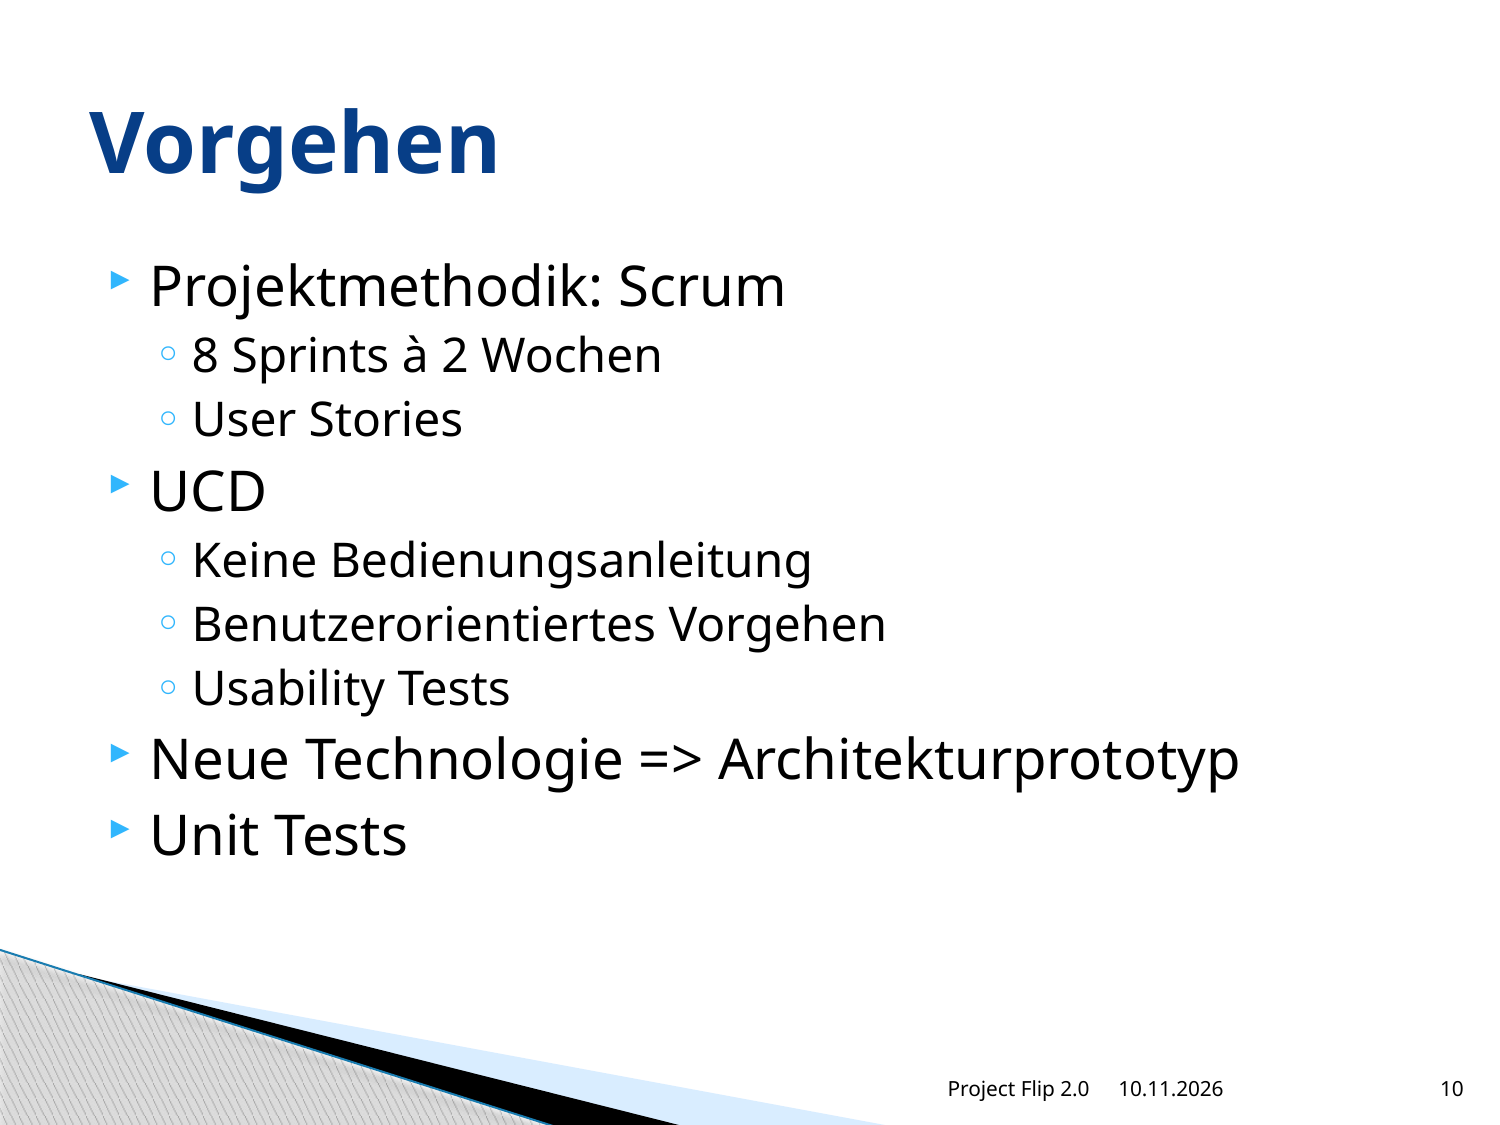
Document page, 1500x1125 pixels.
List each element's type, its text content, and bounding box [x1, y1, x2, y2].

list Projektmethodik: Scrum 8 Sprints à 2 Wochen User Stories UCD Keine Bedienungsanleitung Benutzerorientiertes Vorgehen Usability Tests Neue Technologie => Architekturprototyp Unit Tests [75, 243, 1425, 986]
title Vorgehen [75, 45, 1425, 233]
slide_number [1105, 1051, 1418, 1112]
slide_number 10 [1418, 1051, 1479, 1112]
footer Project Flip 2.0 [718, 1051, 1105, 1112]
